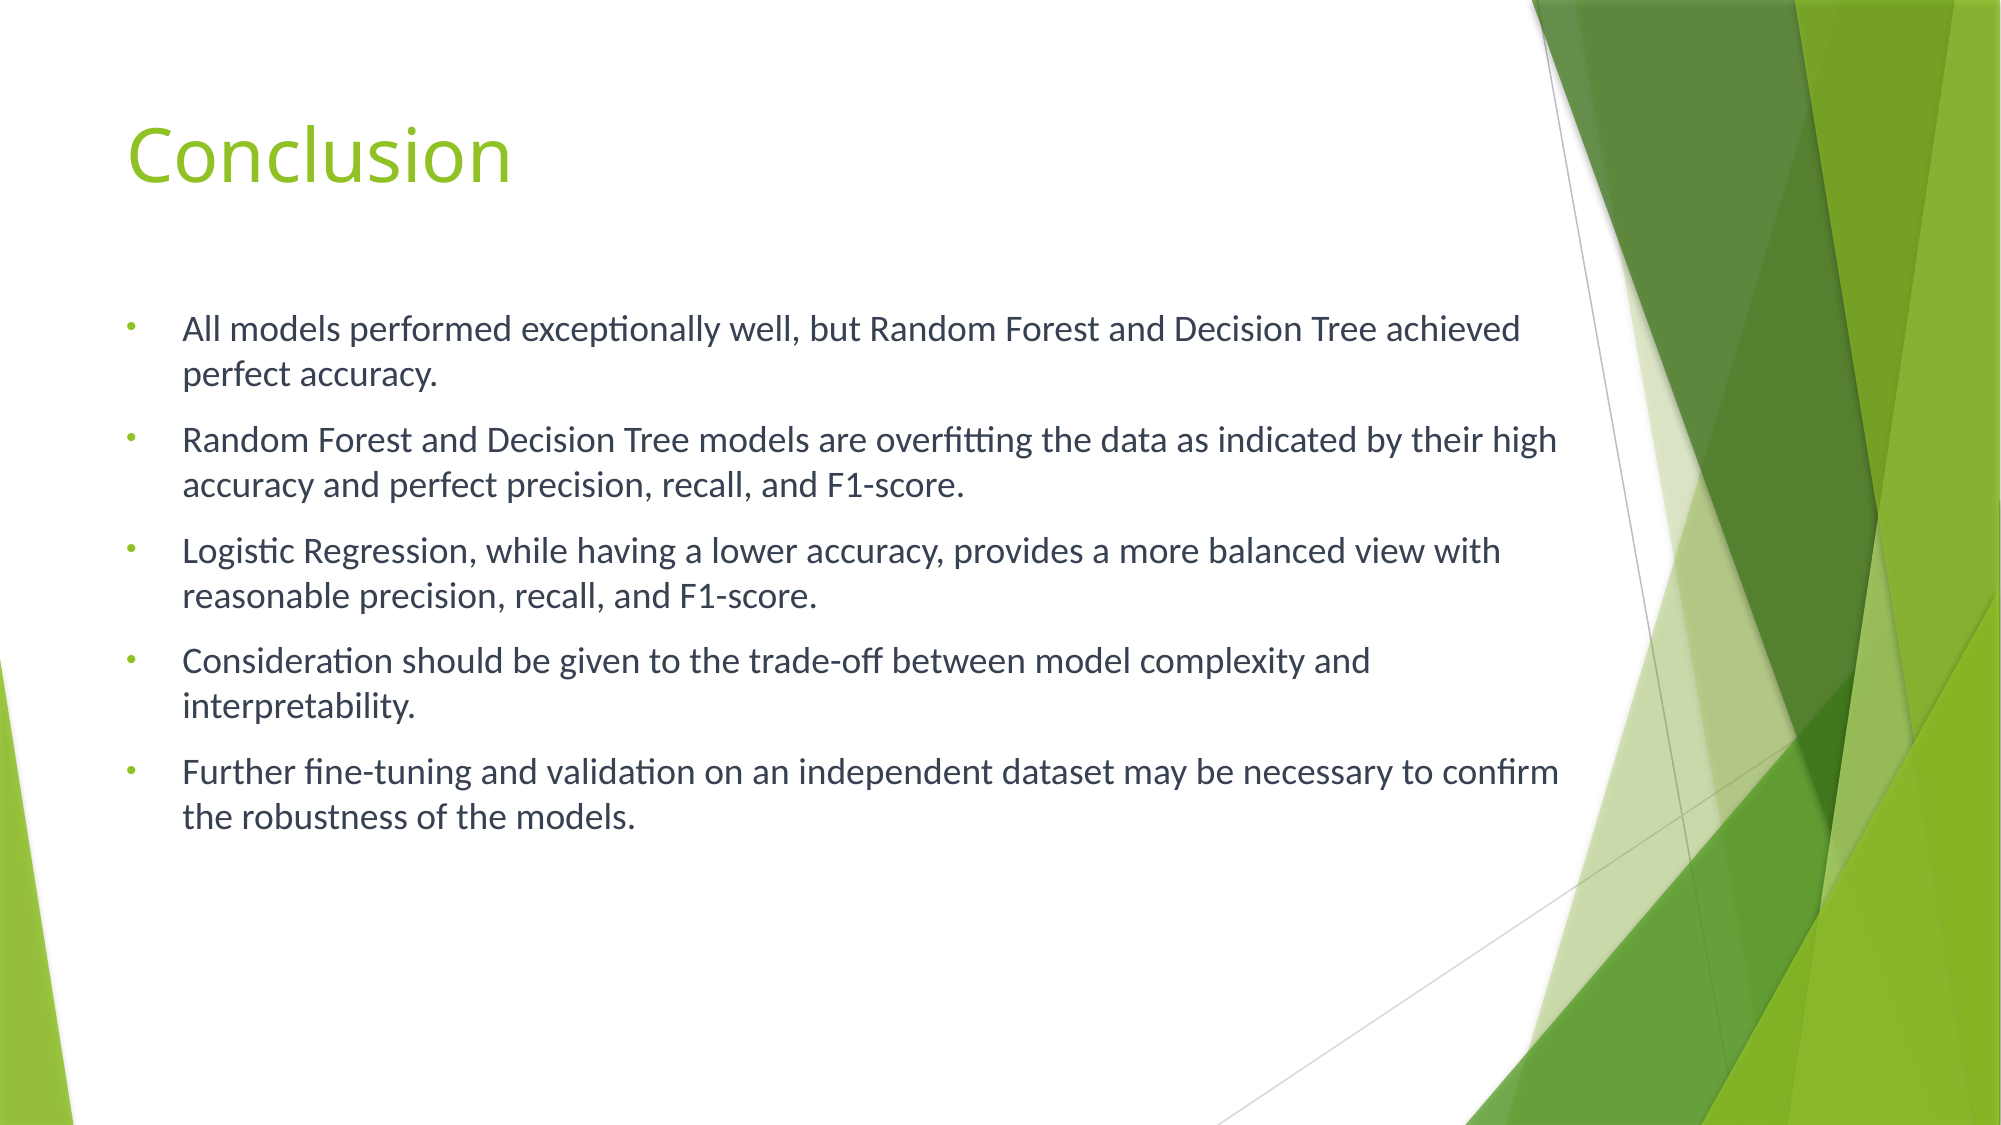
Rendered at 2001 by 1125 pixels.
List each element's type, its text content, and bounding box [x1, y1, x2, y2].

title Conclusion [111, 99, 1522, 296]
list All models performed exceptionally well, but Random Forest and Decision Tree achieved perfect accuracy. Random Forest and Decision Tree models are overfitting the data as indicated by their high accuracy and perfect precision, recall, and F1-score. Logistic Regression, while having a lower accuracy, provides a more balanced view with reasonable precision, recall, and F1-score. Consideration should be given to the trade-off between model complexity and interpretability. Further fine-tuning and validation on an independent dataset may be necessary to confirm the robustness of the models. [111, 296, 1594, 1025]
